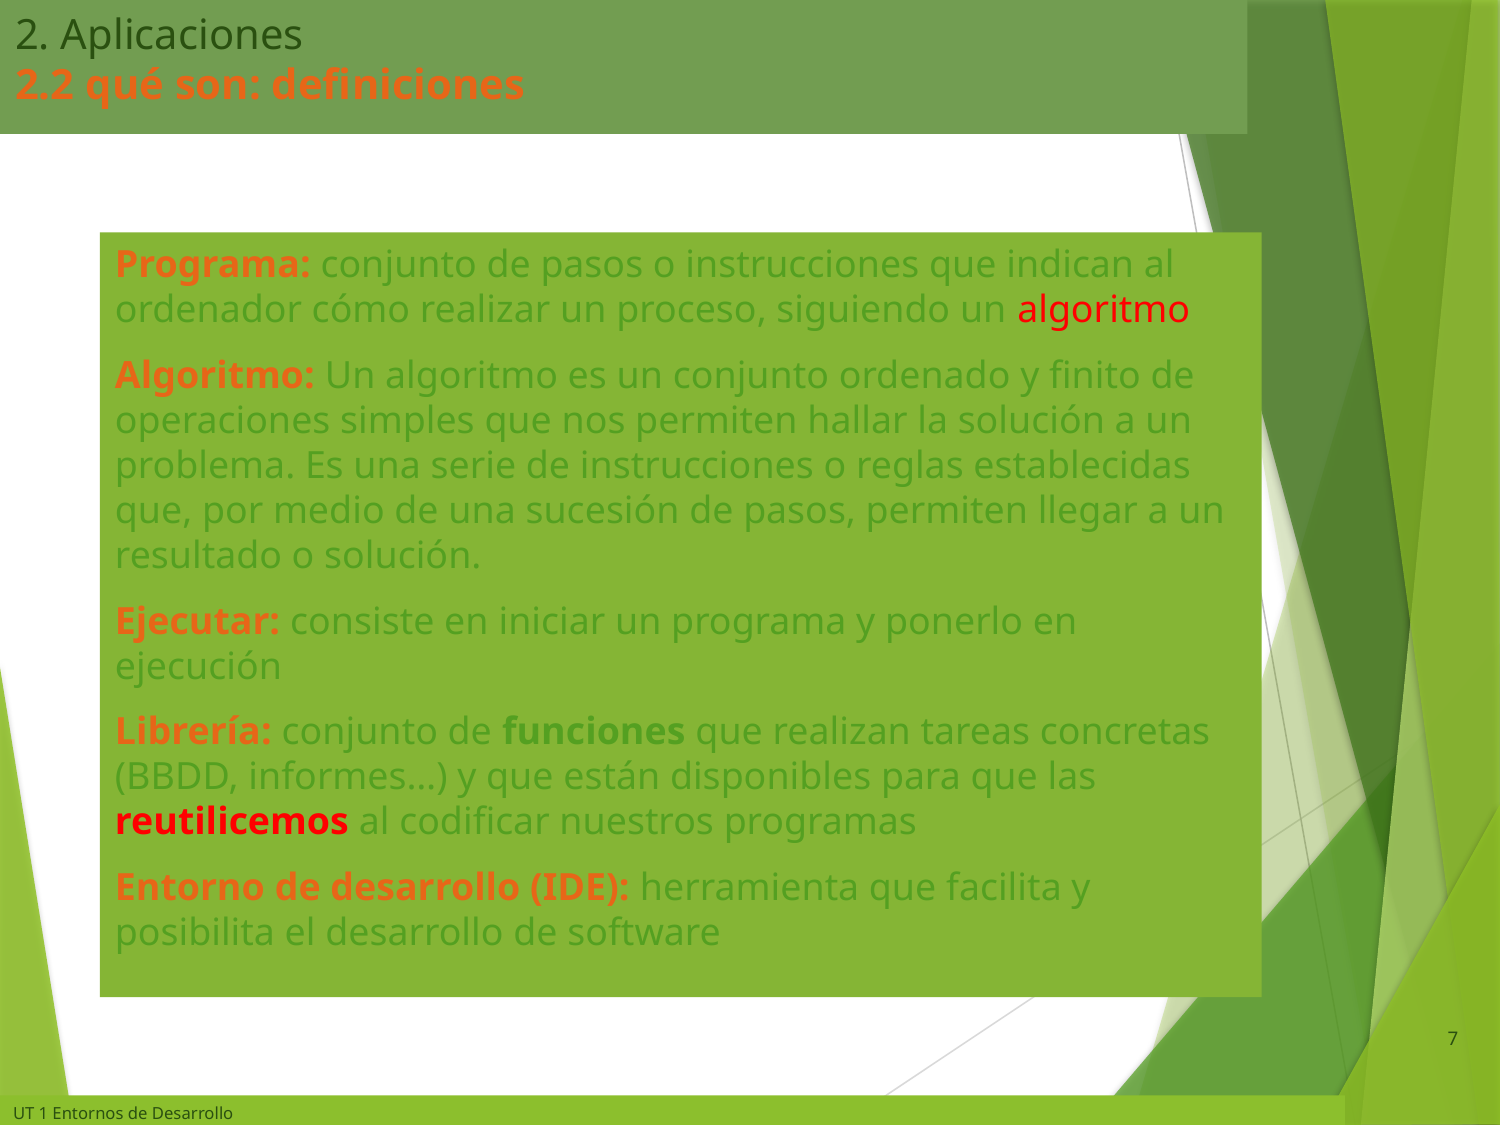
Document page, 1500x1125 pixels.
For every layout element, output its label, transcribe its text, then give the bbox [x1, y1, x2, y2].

slide_number 7 [1389, 1009, 1474, 1070]
title 2. Aplicaciones 2.2 qué son: definiciones [0, 0, 1248, 134]
list Programa: conjunto de pasos o instrucciones que indican al ordenador cómo realizar un proceso, siguiendo un algoritmo Algoritmo: Un algoritmo es un conjunto ordenado y finito de operaciones simples que nos permiten hallar la solución a un problema. Es una serie de instrucciones o reglas establecidas que, por medio de una sucesión de pasos, permiten llegar a un resultado o solución. Ejecutar: consiste en iniciar un programa y ponerlo en ejecución Librería: conjunto de funciones que realizan tareas concretas (BBDD, informes…) y que están disponibles para que las reutilicemos al codificar nuestros programas Entorno de desarrollo (IDE): herramienta que facilita y posibilita el desarrollo de software [99, 232, 1262, 998]
